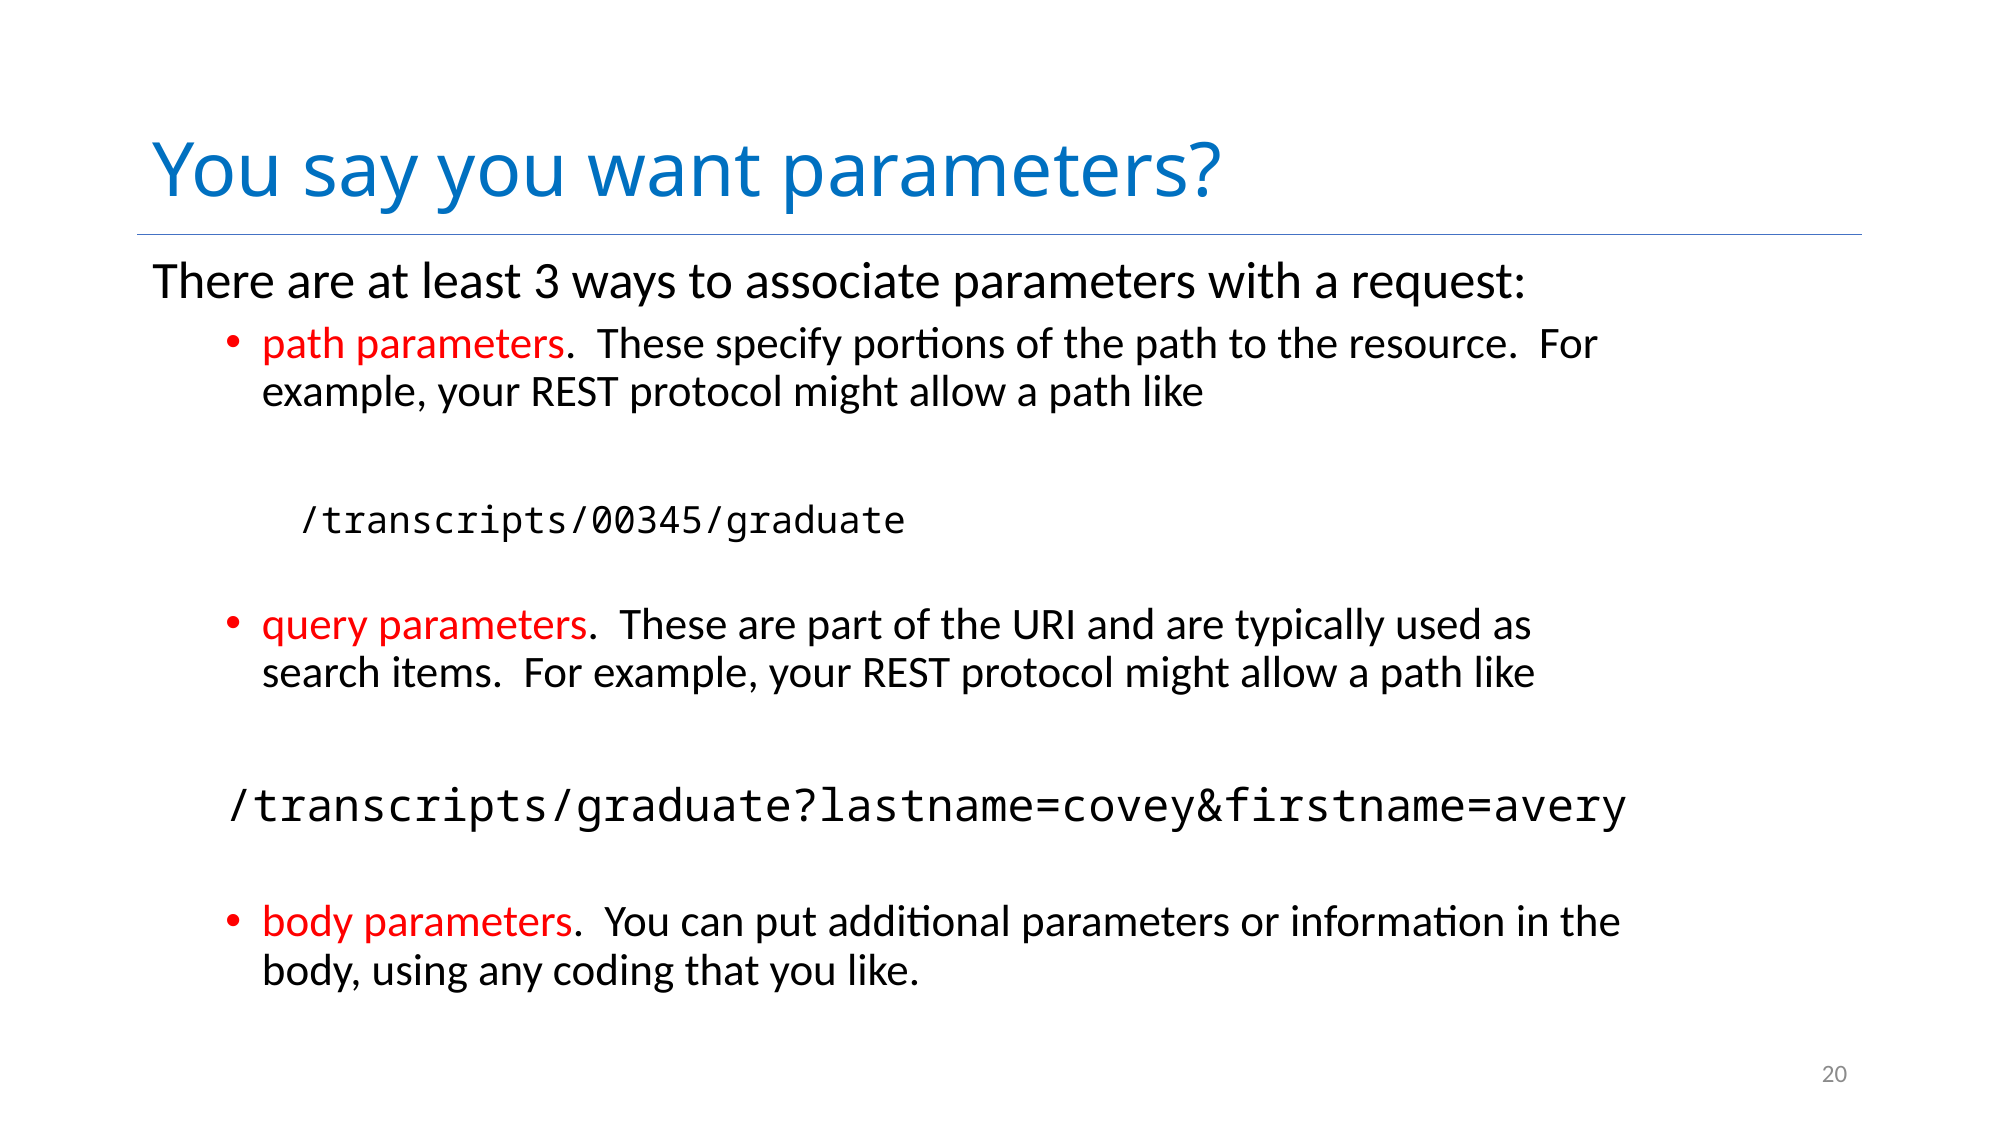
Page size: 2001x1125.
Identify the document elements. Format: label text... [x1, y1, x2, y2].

list There are at least 3 ways to associate parameters with a request: path parameters. These specify portions of the path to the resource. For example, your REST protocol might allow a path like /transcripts/00345/graduate query parameters. These are part of the URI and are typically used as search items. For example, your REST protocol might allow a path like /transcripts/graduate?lastname=covey&firstname=avery body parameters. You can put additional parameters or information in the body, using any coding that you like. [137, 246, 1656, 1033]
title You say you want parameters? [137, 3, 1863, 221]
slide_number 20 [1412, 1042, 1863, 1103]
